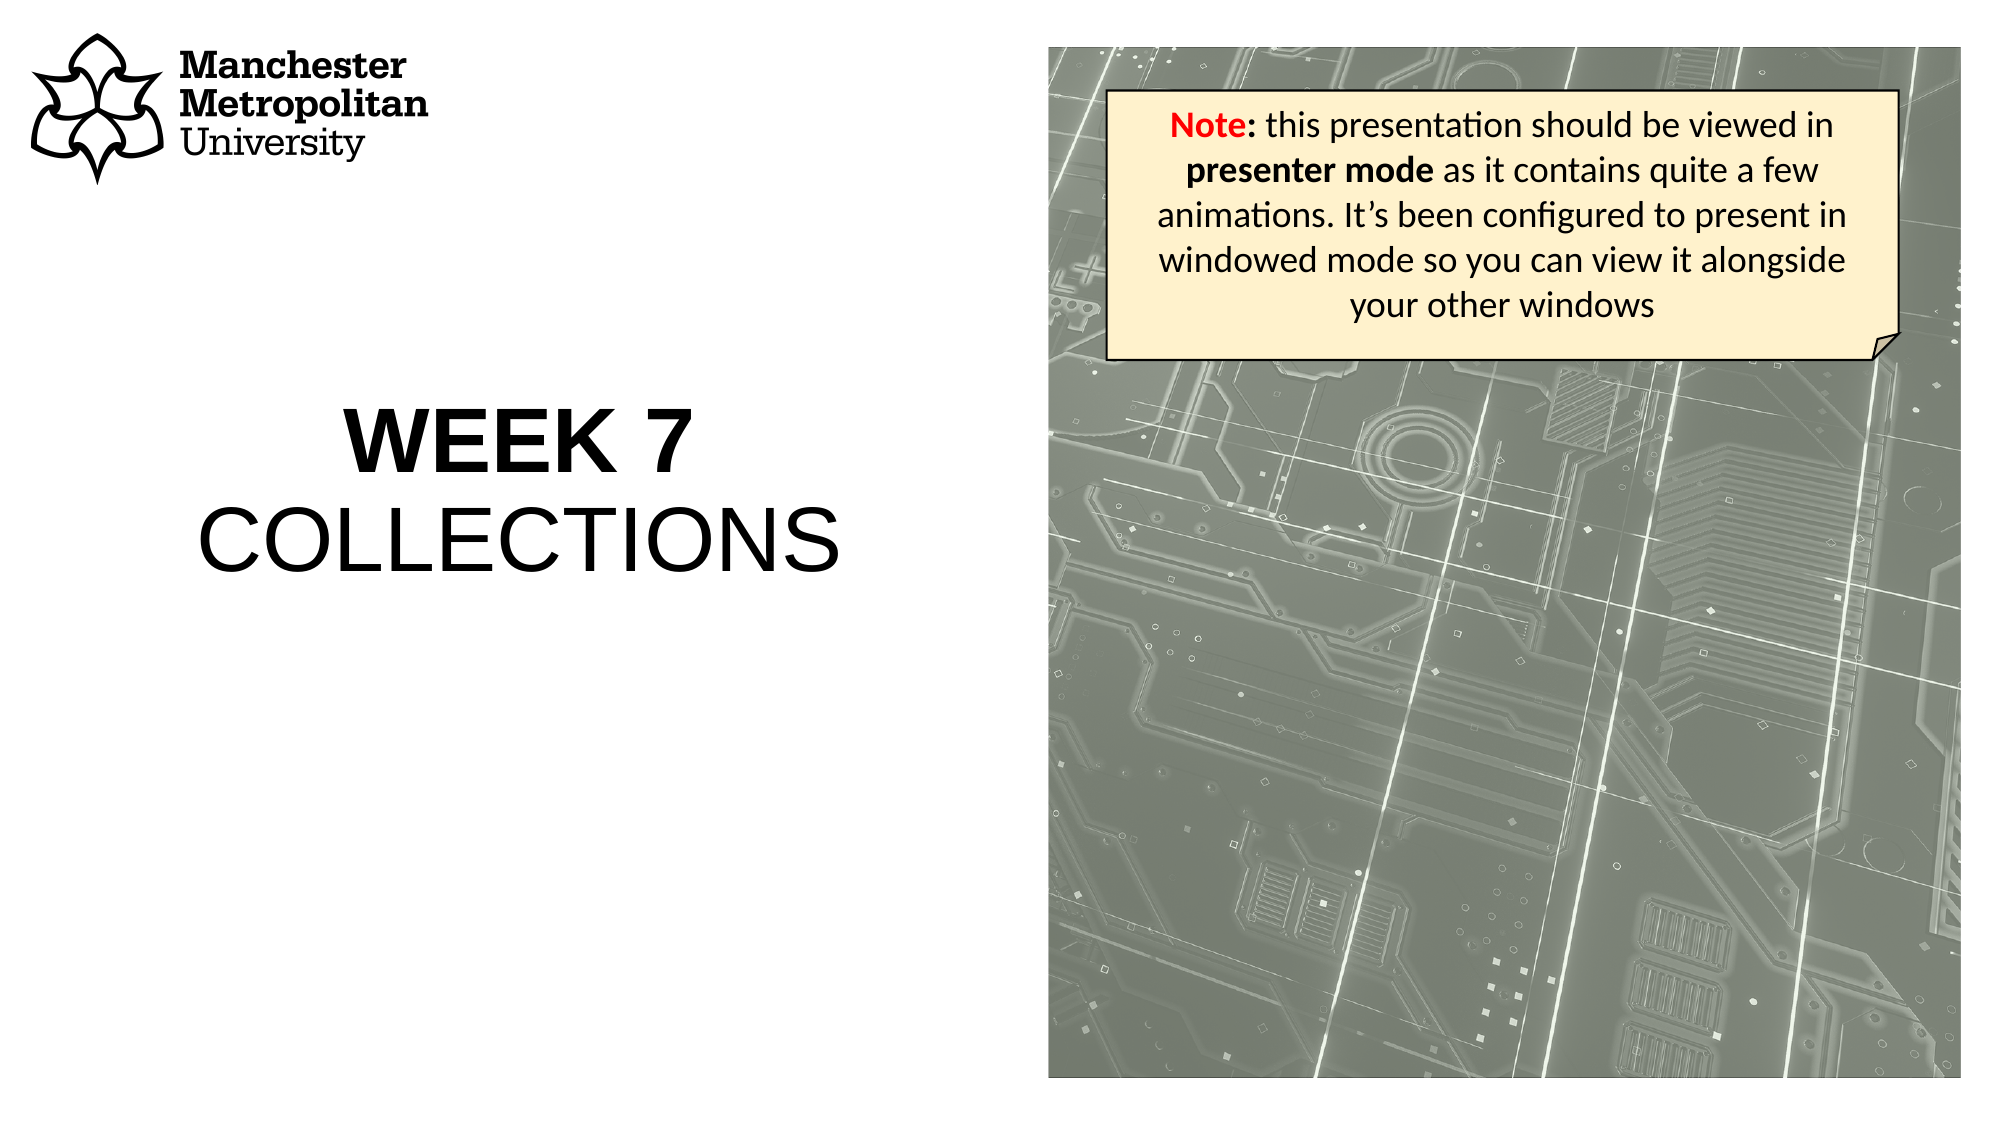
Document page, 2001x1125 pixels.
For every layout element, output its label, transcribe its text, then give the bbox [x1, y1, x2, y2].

picture [27, 31, 432, 185]
title Week 7 Collections [123, 185, 916, 599]
text_box Note: this presentation should be viewed in presenter mode as it contains quite a few animations. It’s been configured to present in windowed mode so you can view it alongside your other windows [1105, 89, 1902, 362]
